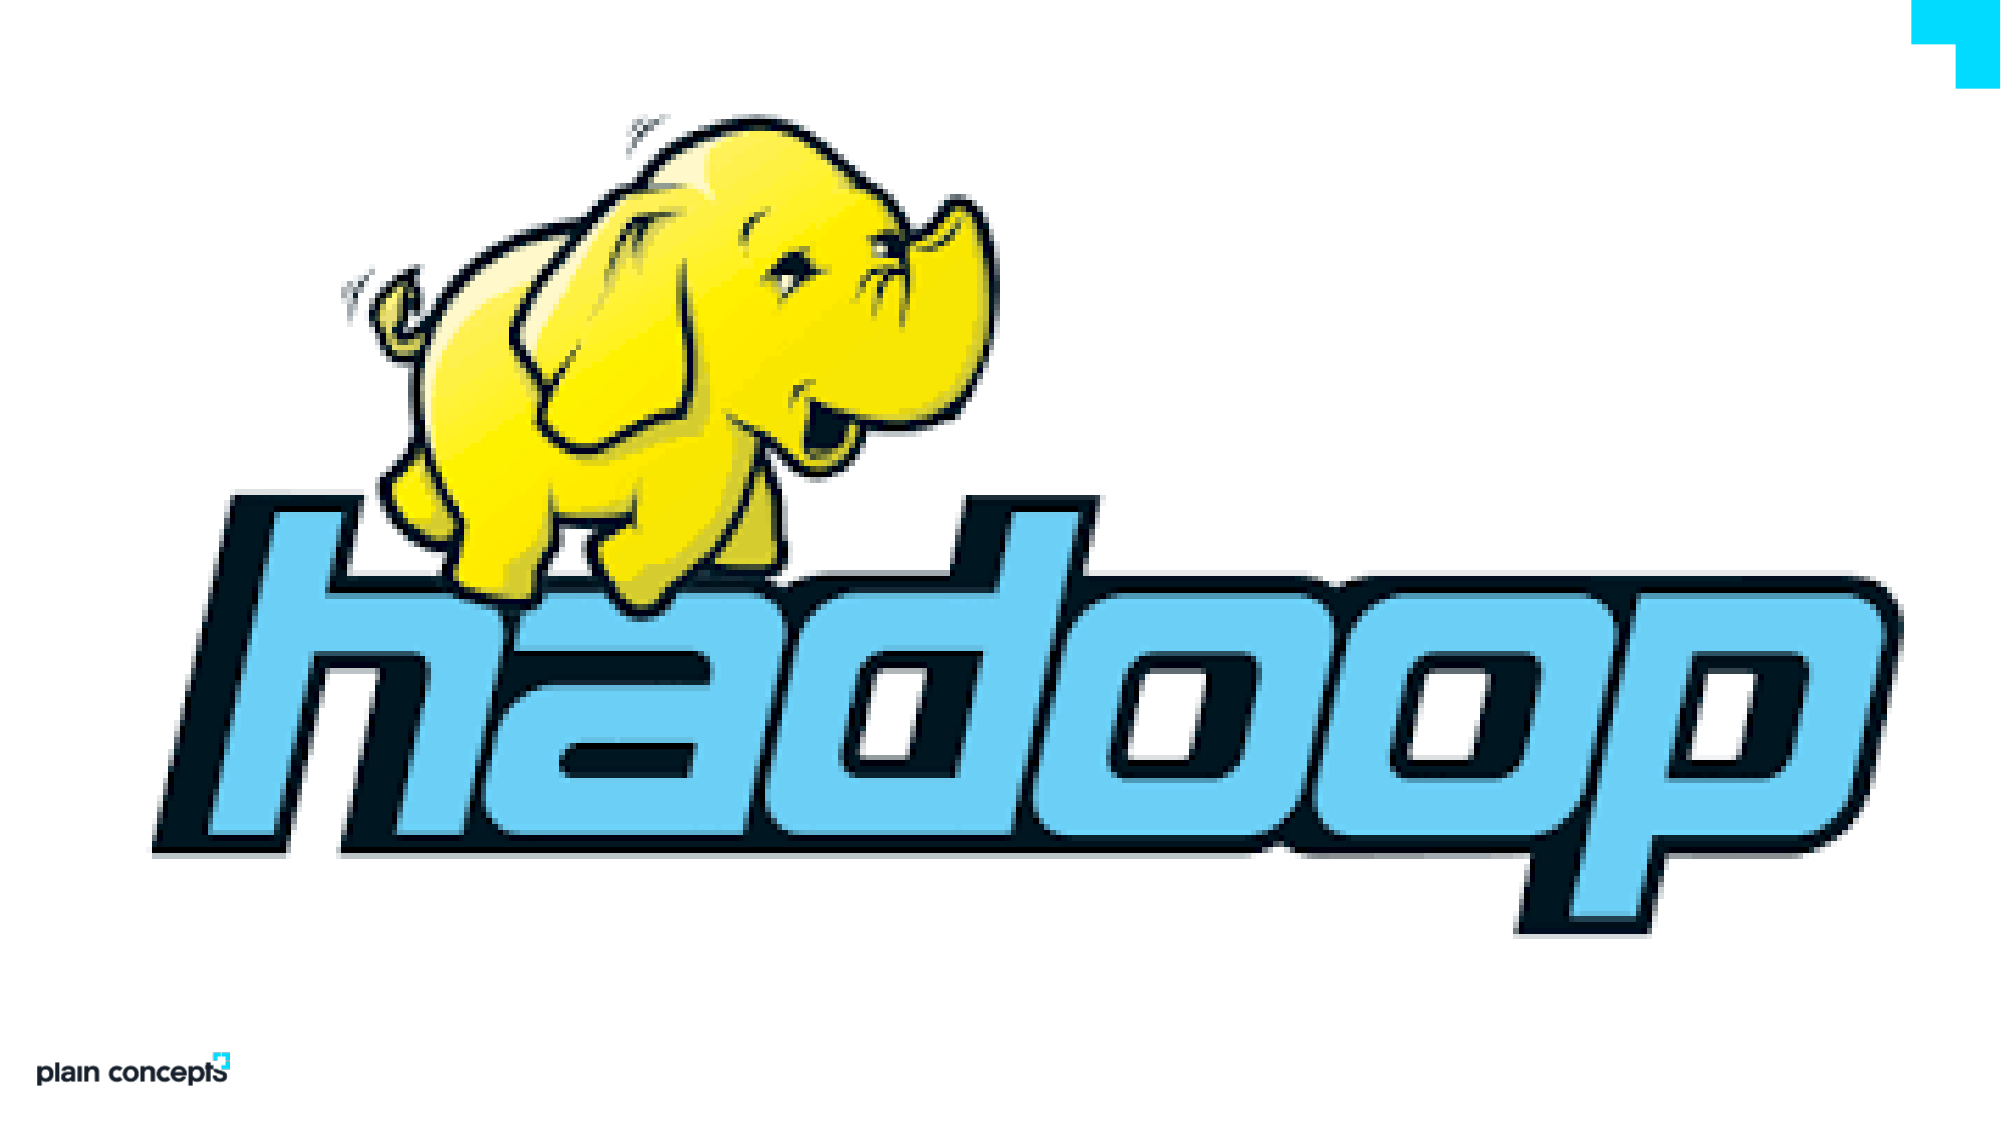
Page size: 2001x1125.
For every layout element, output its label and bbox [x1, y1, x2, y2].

picture [0, 113, 1904, 1125]
